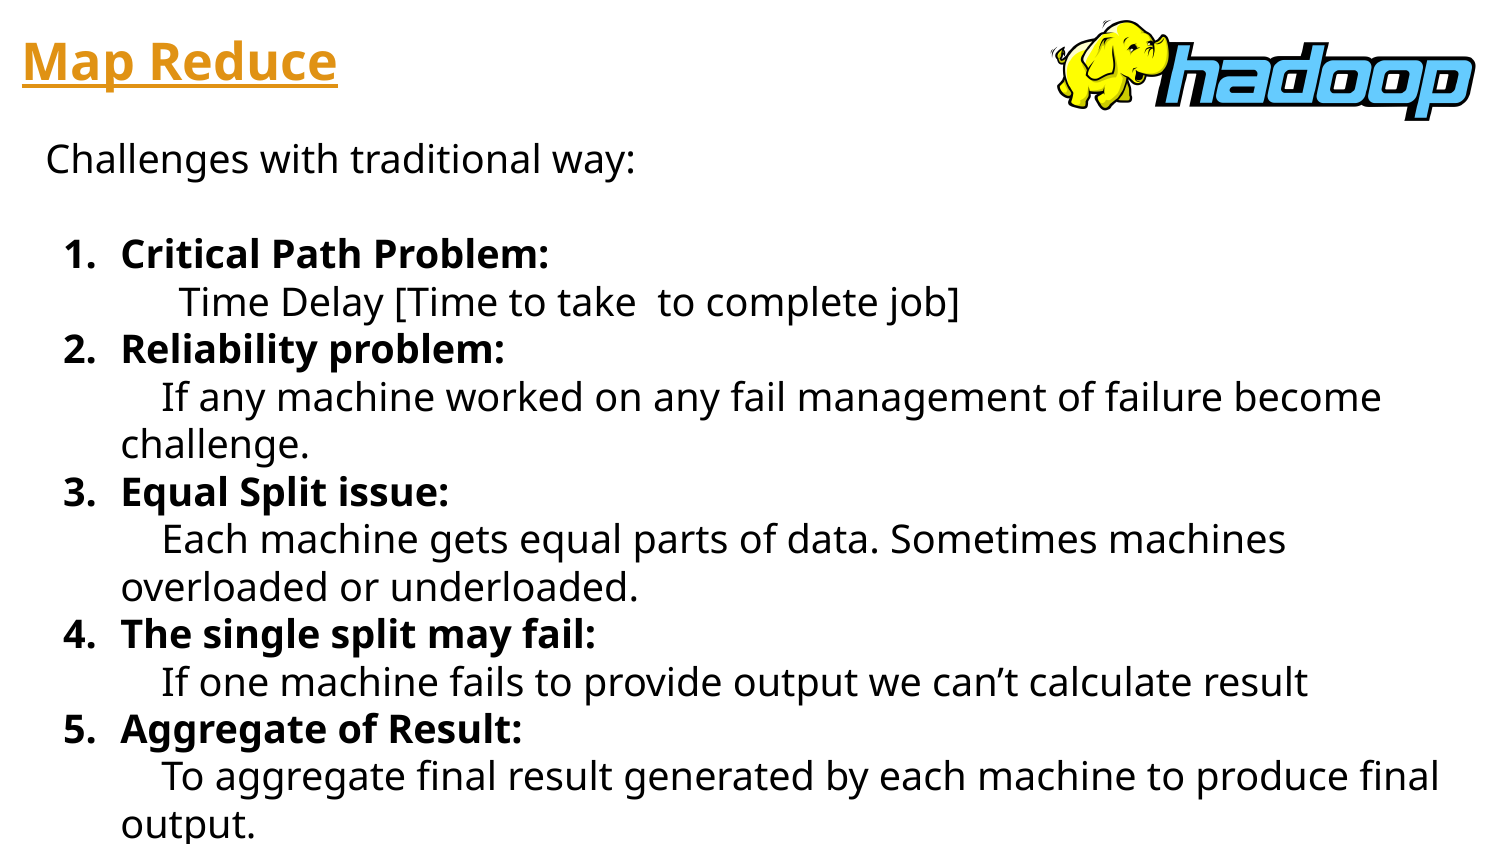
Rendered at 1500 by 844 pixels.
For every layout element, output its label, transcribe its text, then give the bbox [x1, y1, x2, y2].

text_box Challenges with traditional way: Critical Path Problem: Time Delay [Time to take to complete job] Reliability problem: If any machine worked on any fail management of failure become challenge. Equal Split issue: Each machine gets equal parts of data. Sometimes machines overloaded or underloaded. The single split may fail: If one machine fails to provide output we can’t calculate result Aggregate of Result: To aggregate final result generated by each machine to produce final output. [30, 119, 1470, 844]
picture [1044, 13, 1482, 127]
title Map Reduce [6, 13, 1043, 108]
